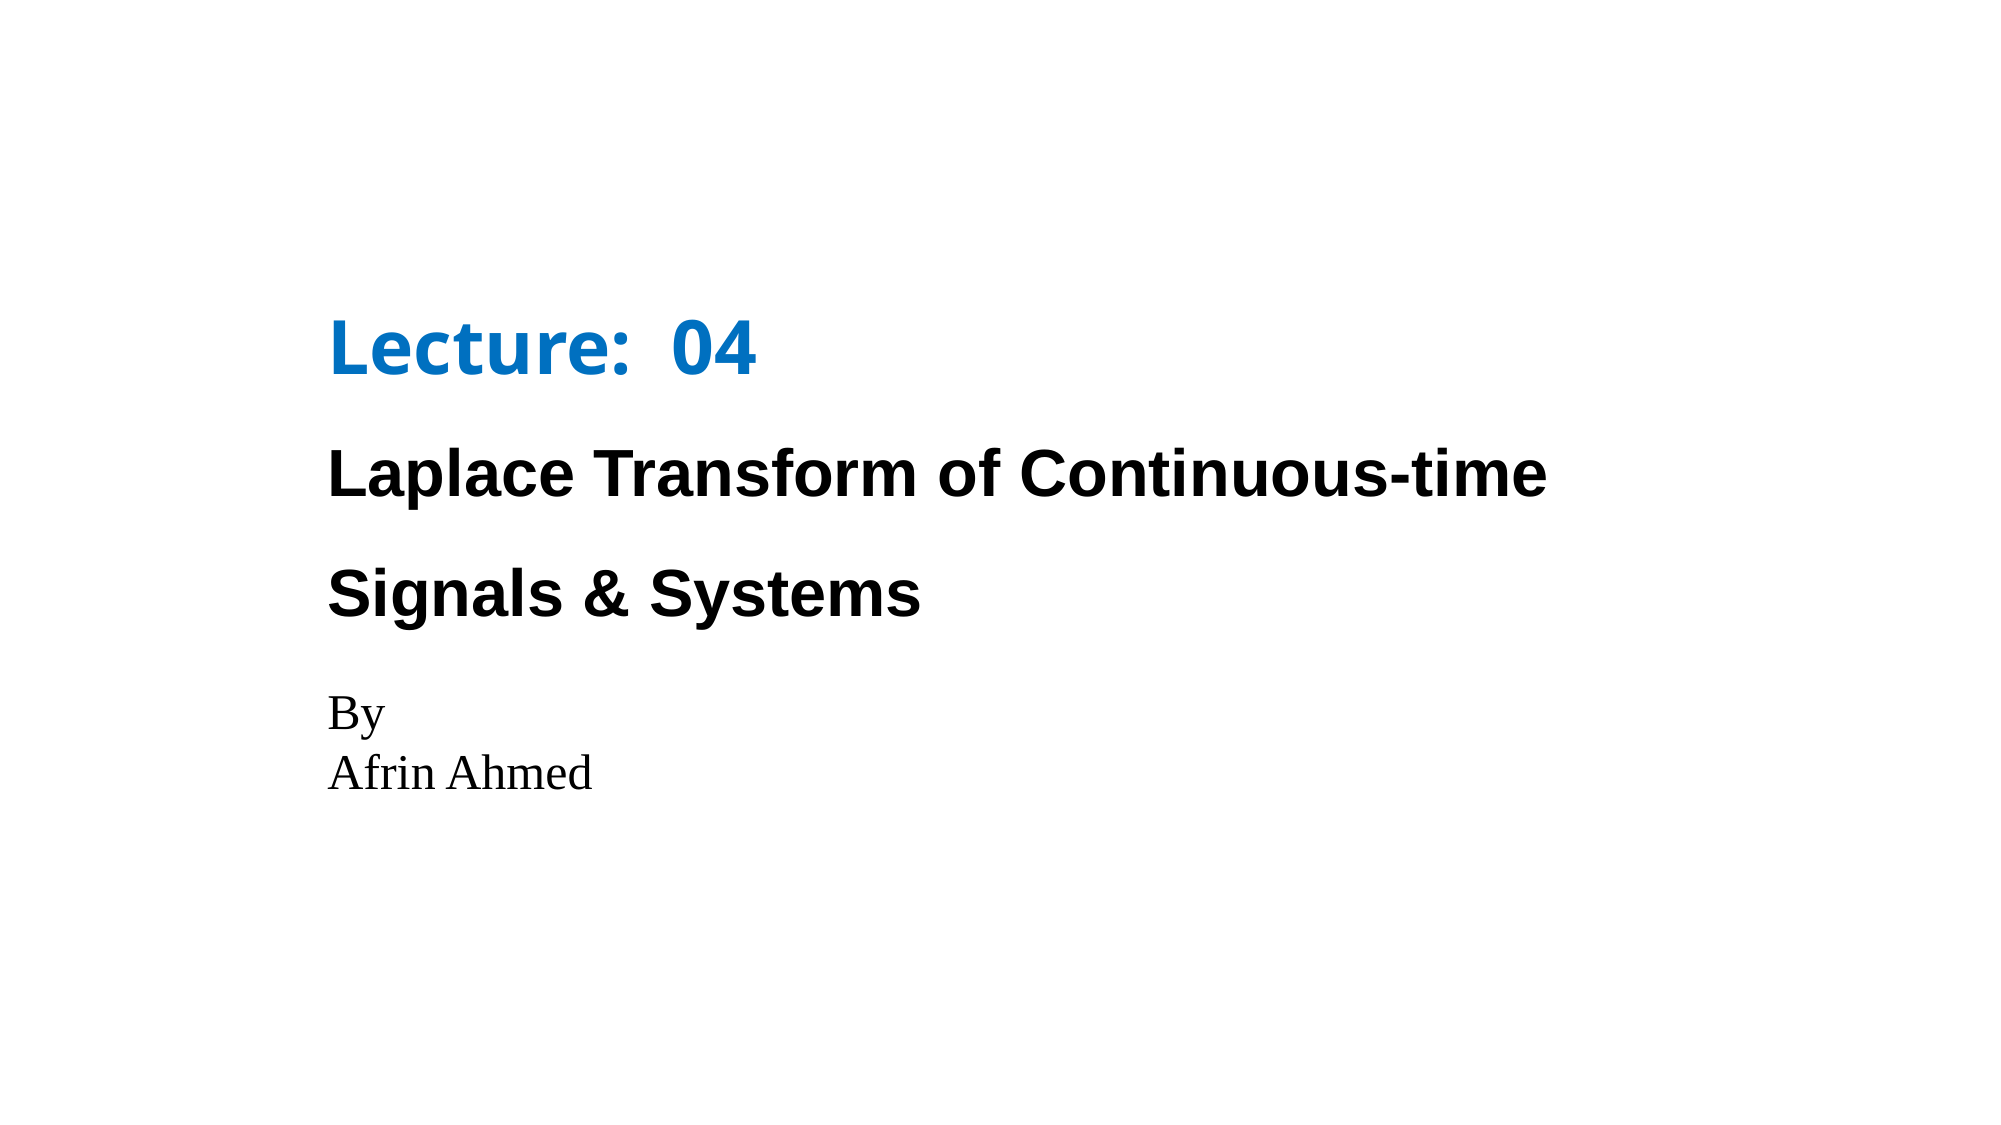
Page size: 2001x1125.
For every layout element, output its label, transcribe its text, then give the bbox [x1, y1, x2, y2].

text_box Lecture: 04 Laplace Transform of Continuous-time Signals & Systems [312, 247, 1744, 637]
text_box By Afrin Ahmed [312, 671, 1602, 807]
